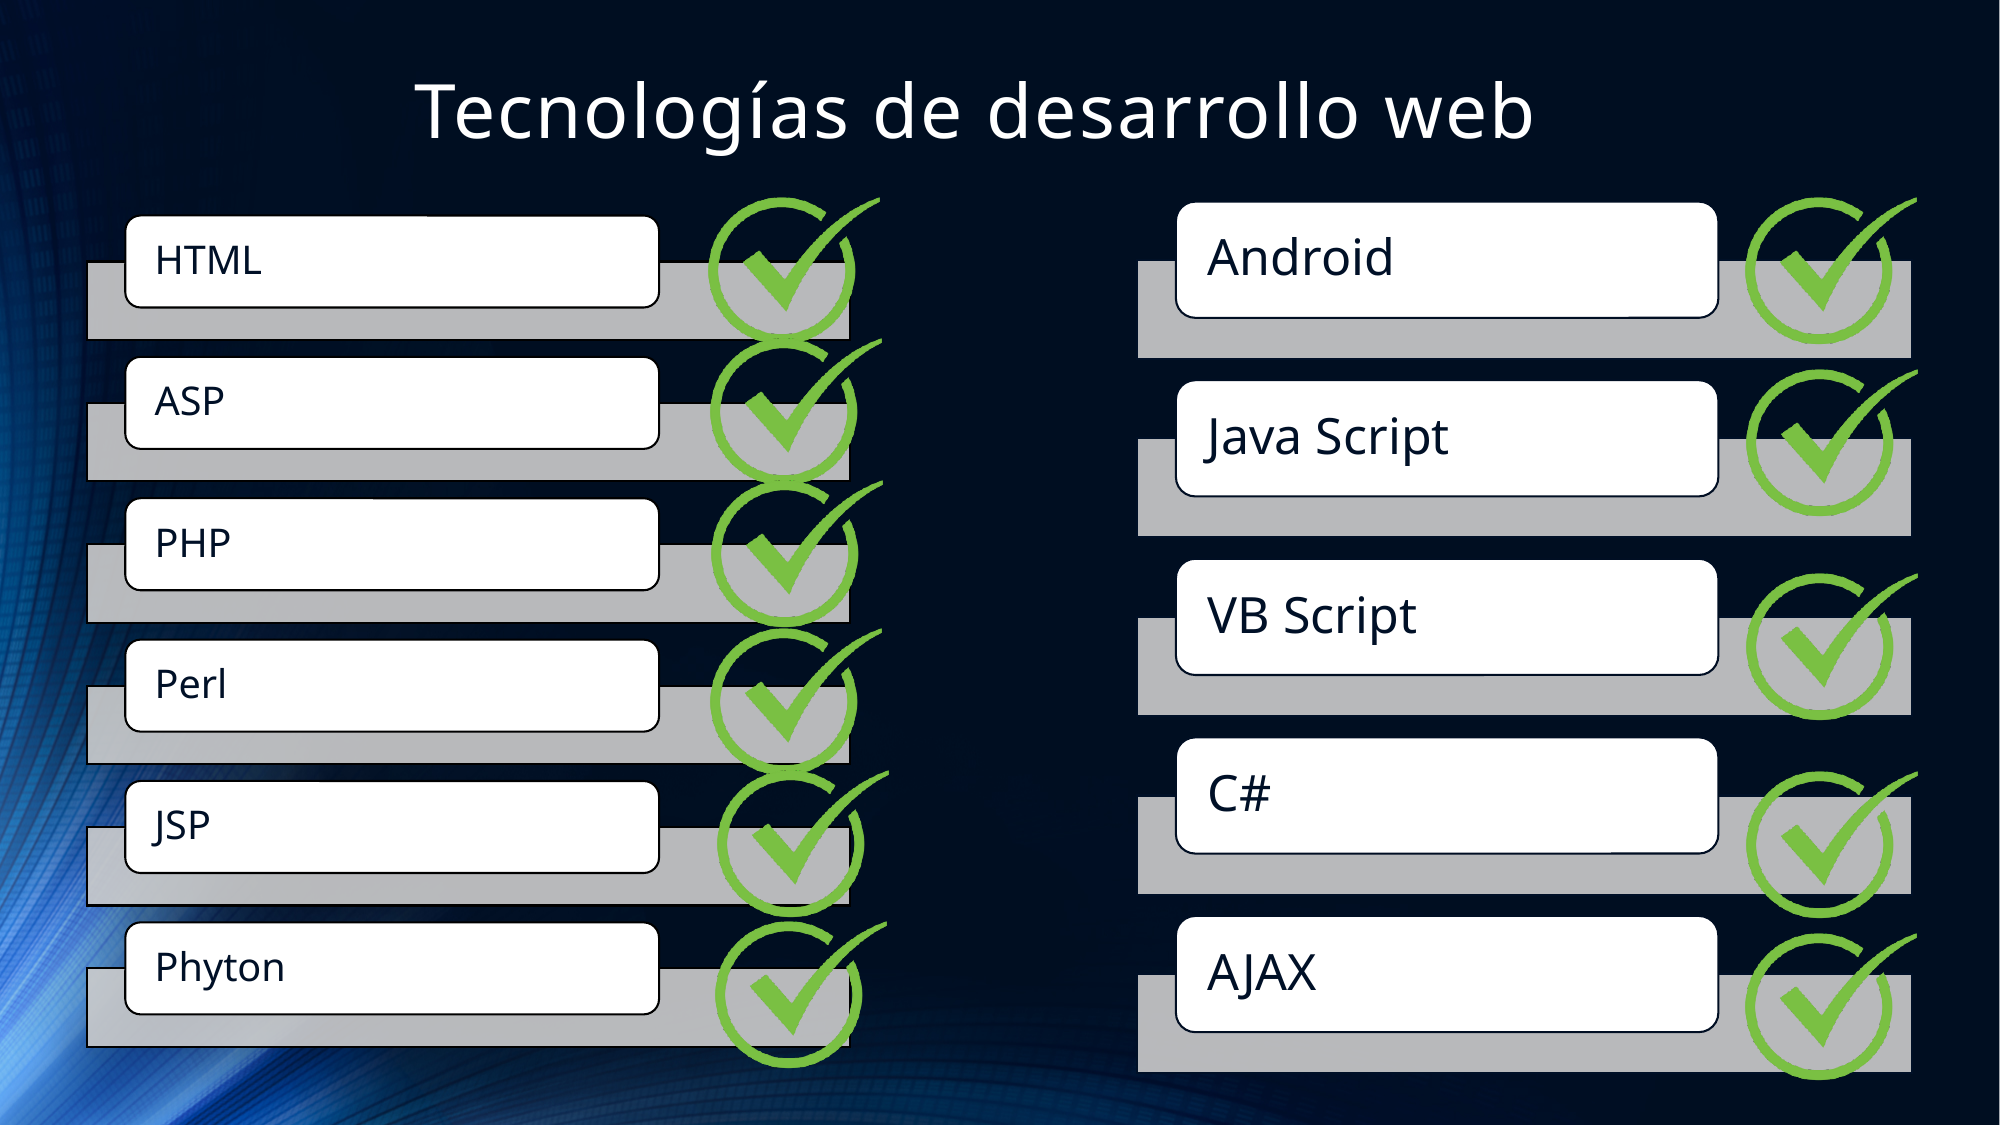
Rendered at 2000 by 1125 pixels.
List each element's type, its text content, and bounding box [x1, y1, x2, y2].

title Tecnologías de desarrollo web [237, 50, 1738, 163]
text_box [87, 199, 709, 1063]
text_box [1137, 199, 1913, 1076]
picture [0, 0, 2000, 1125]
